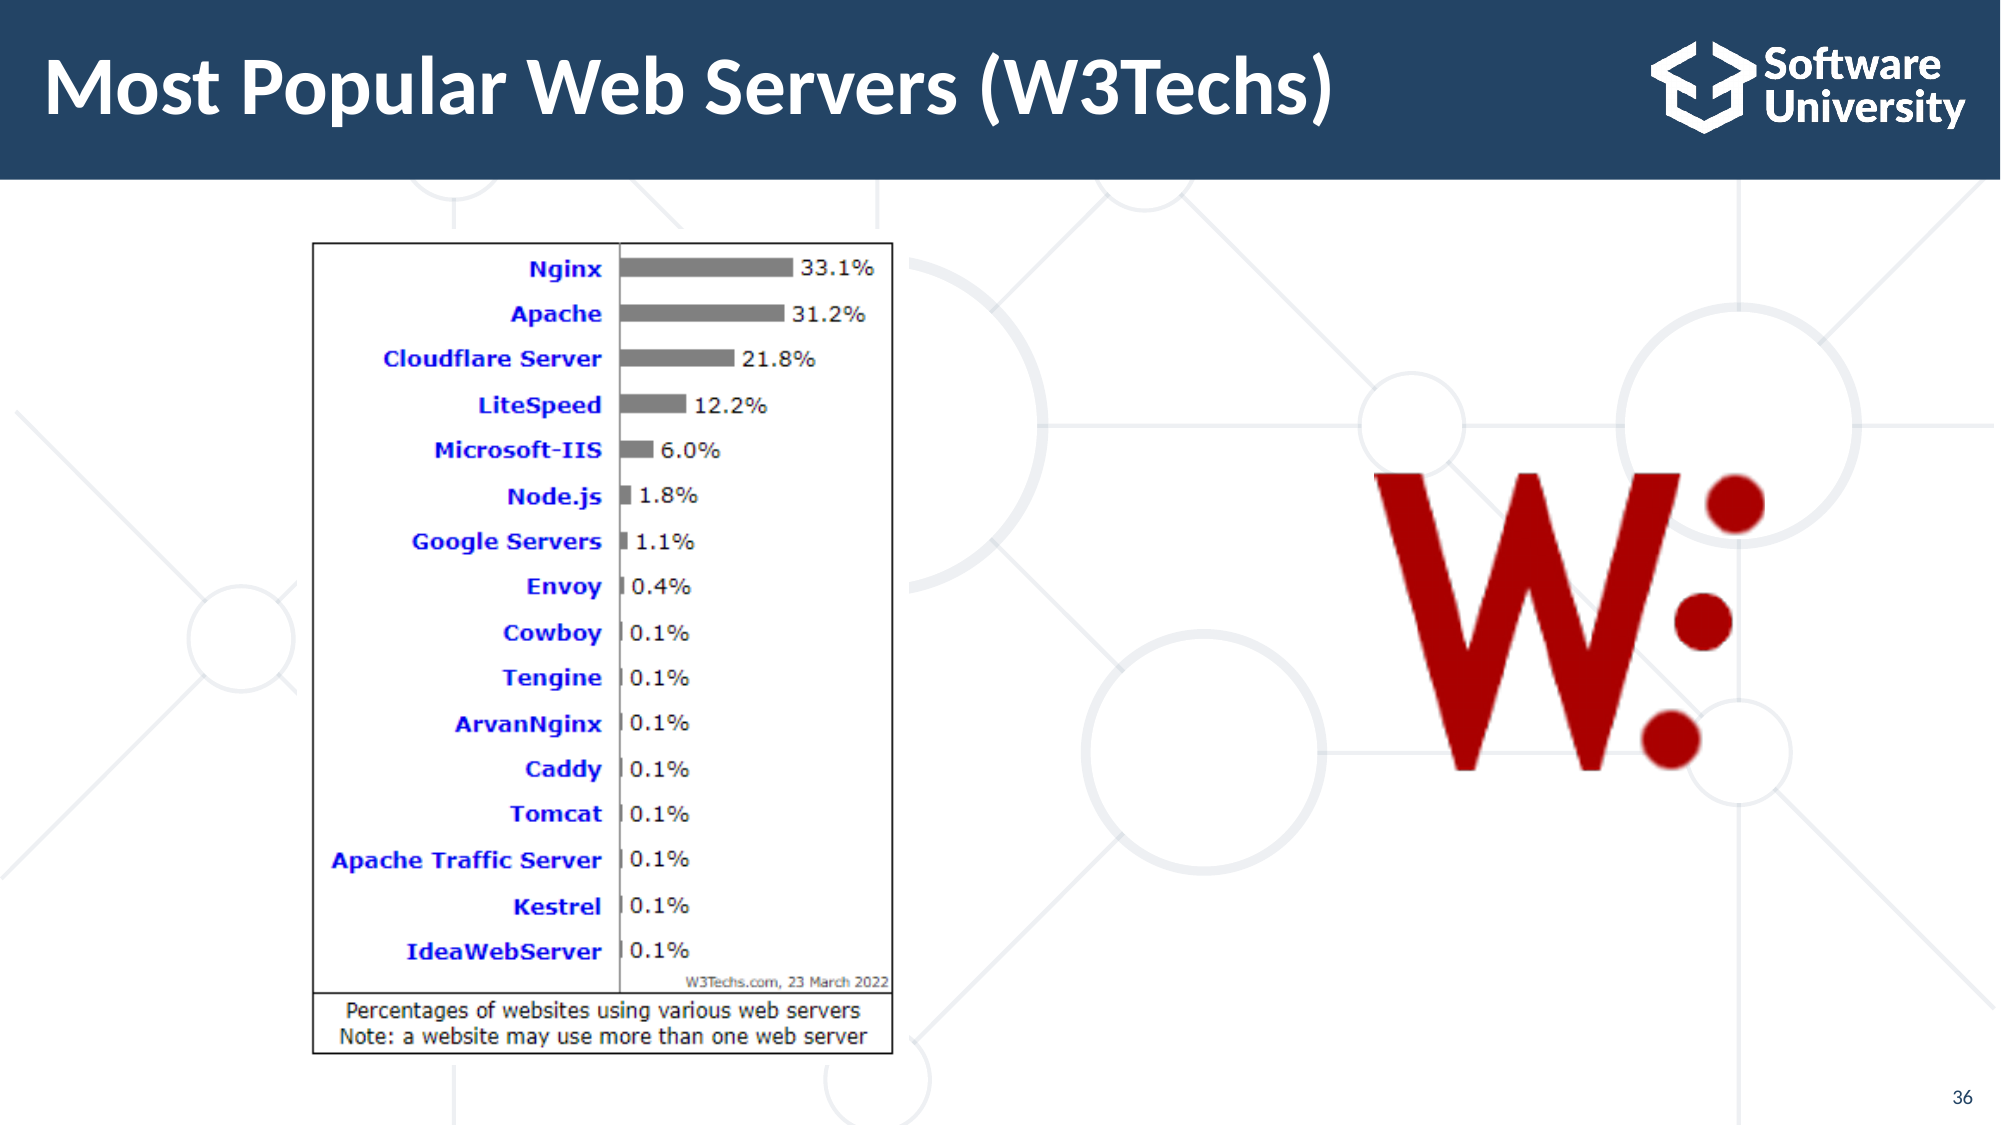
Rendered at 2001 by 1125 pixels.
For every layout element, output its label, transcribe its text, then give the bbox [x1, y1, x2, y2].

slide_number 36 [1927, 1067, 1989, 1117]
title Most Popular Web Servers (W3Techs) [25, 0, 1597, 173]
picture [1651, 41, 1966, 134]
picture [1374, 424, 1766, 816]
picture [297, 228, 910, 1065]
